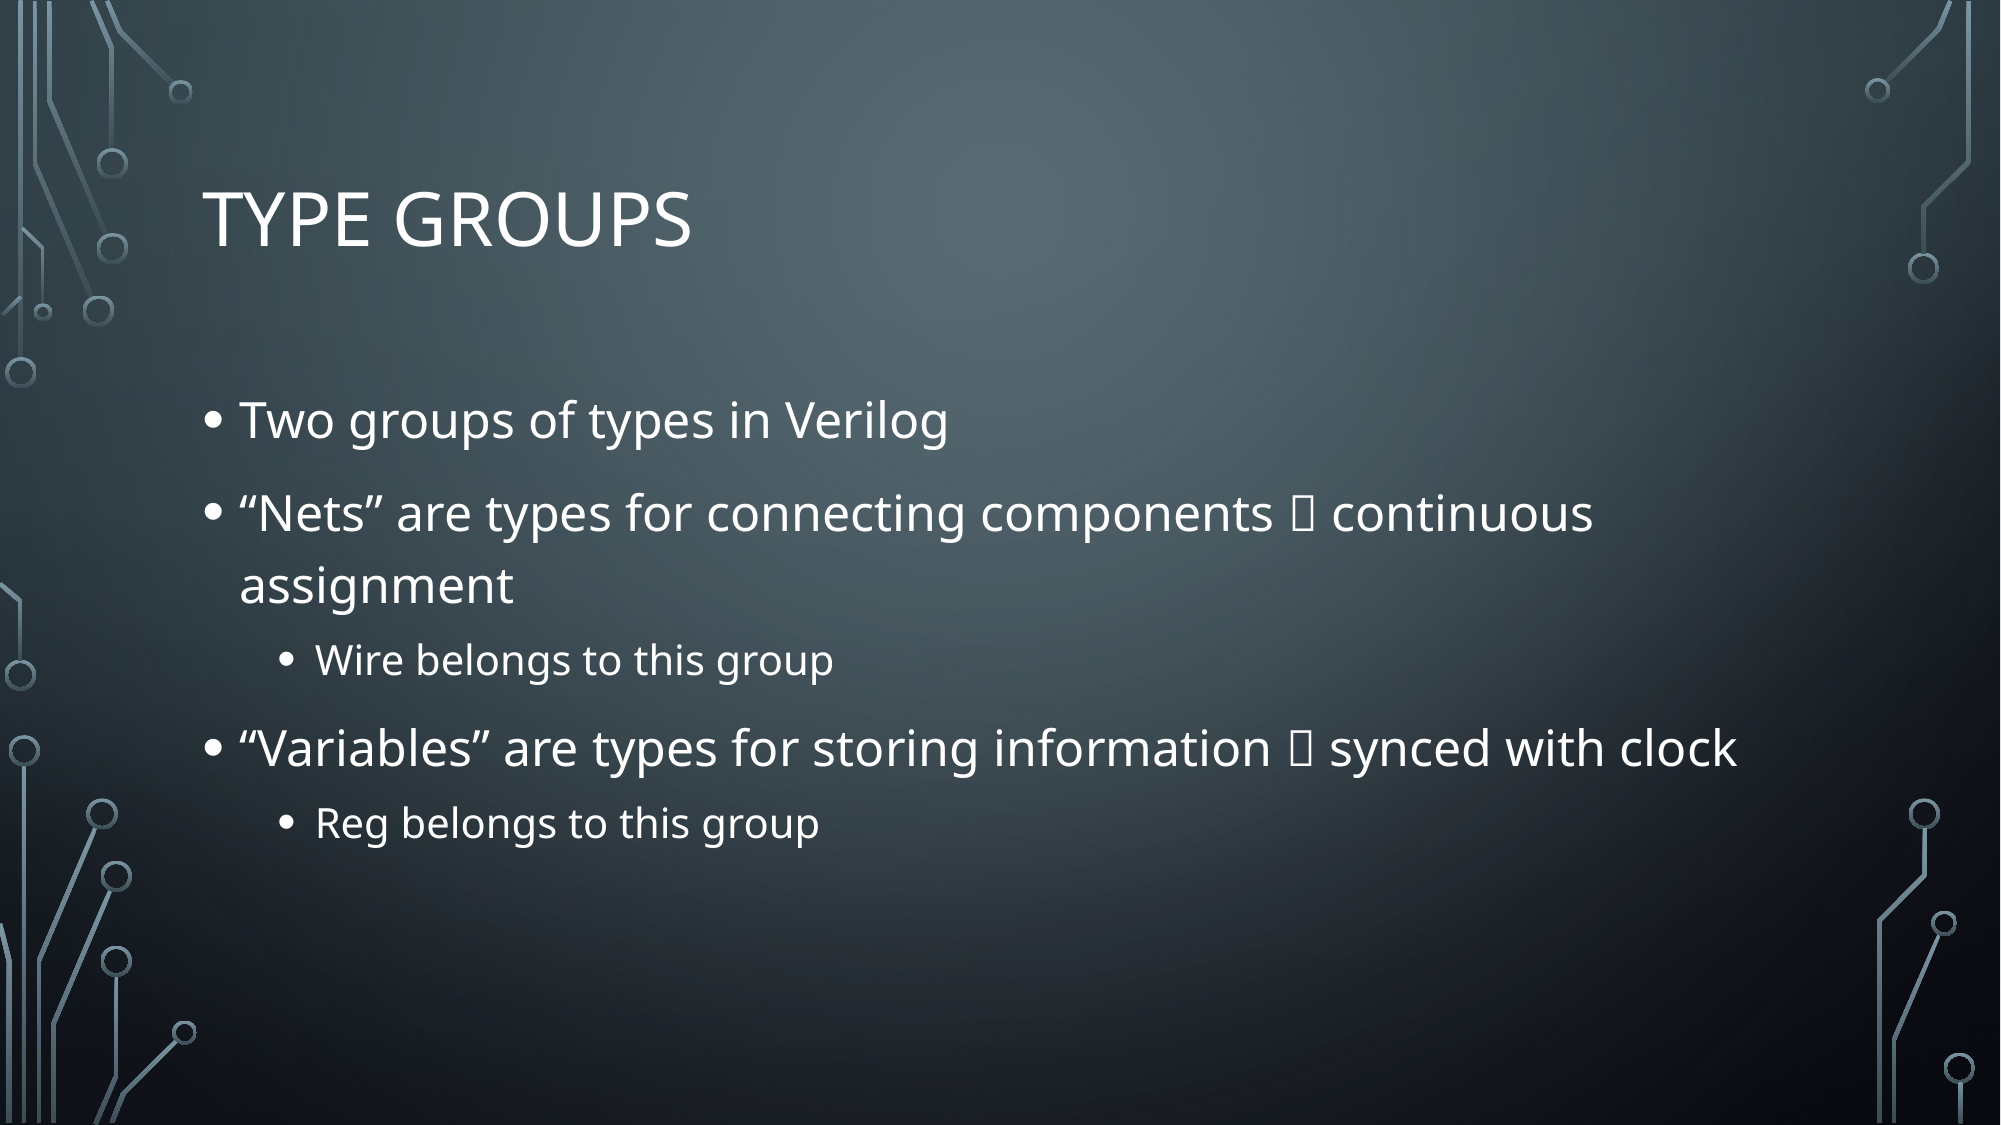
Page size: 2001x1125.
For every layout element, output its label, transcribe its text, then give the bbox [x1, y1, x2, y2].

title Type groups [187, 101, 1813, 344]
list Two groups of types in Verilog “Nets” are types for connecting components  continuous assignment Wire belongs to this group “Variables” are types for storing information  synced with clock Reg belongs to this group [187, 369, 1813, 950]
